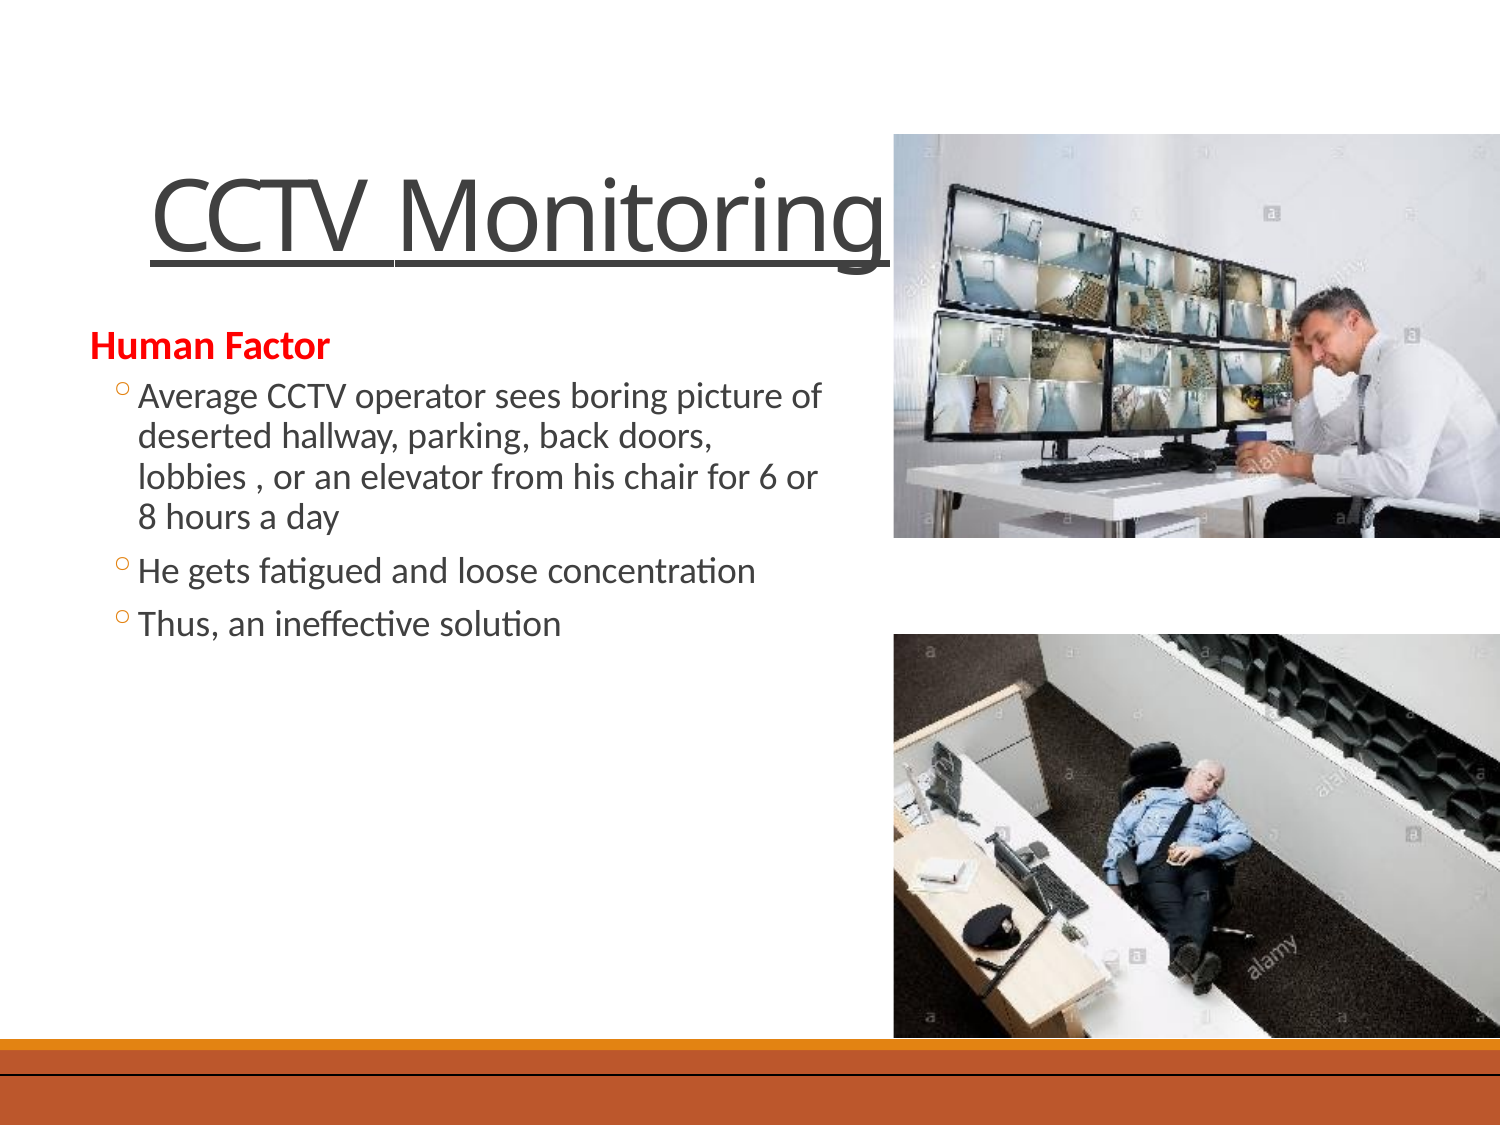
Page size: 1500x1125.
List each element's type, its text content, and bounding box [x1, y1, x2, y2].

text_box Human Factor Average CCTV operator sees boring picture of deserted hallway, parking, back doors, lobbies , or an elevator from his chair for 6 or 8 hours a day He gets fatigued and loose concentration Thus, an ineffective solution [87, 310, 833, 632]
title CCTV Monitoring [124, 149, 893, 392]
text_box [0, 634, 1500, 1125]
text_box [893, 134, 1500, 538]
